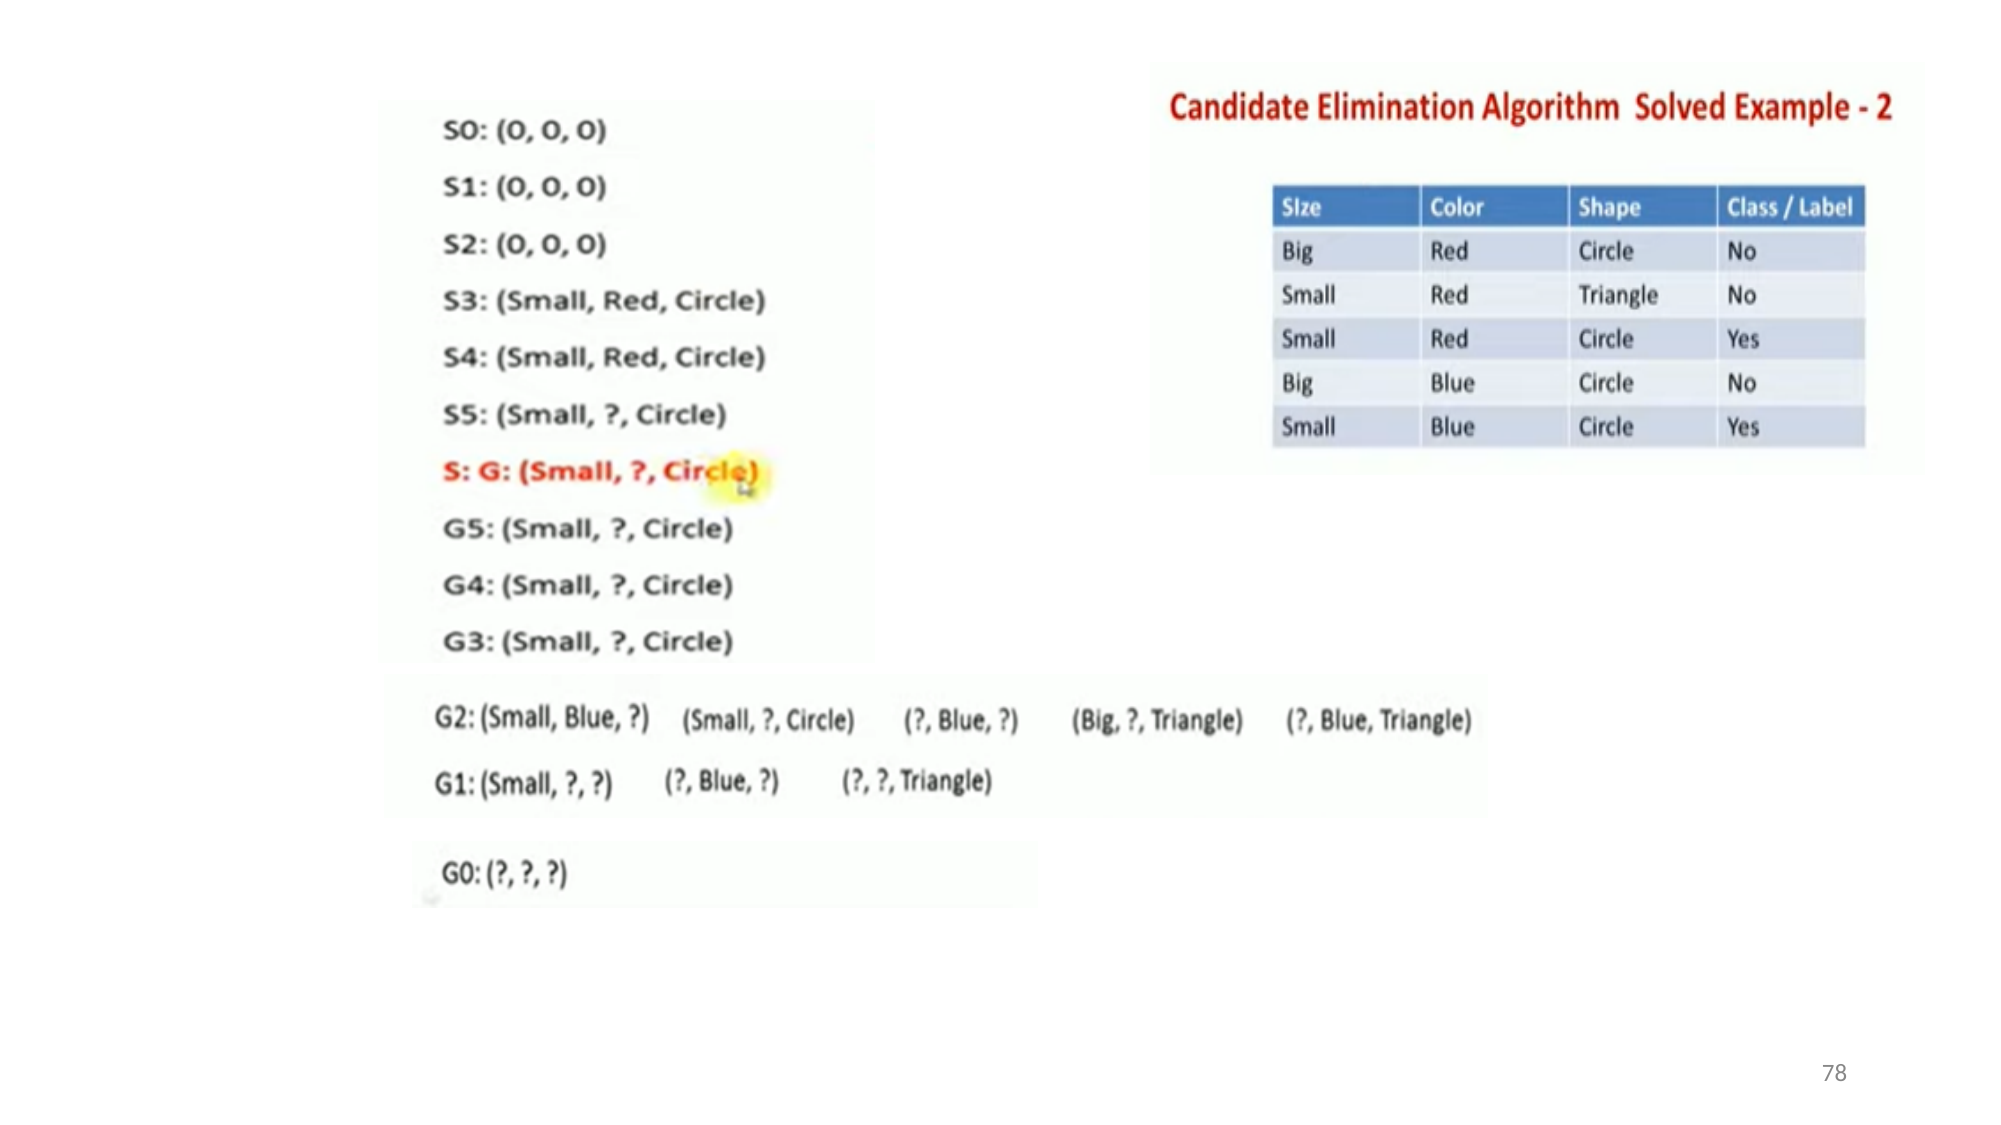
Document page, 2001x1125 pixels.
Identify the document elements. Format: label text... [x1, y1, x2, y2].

picture [412, 841, 1038, 909]
slide_number 78 [1817, 1060, 1852, 1090]
picture [1149, 62, 1926, 476]
picture [384, 674, 1488, 818]
picture [378, 100, 876, 663]
